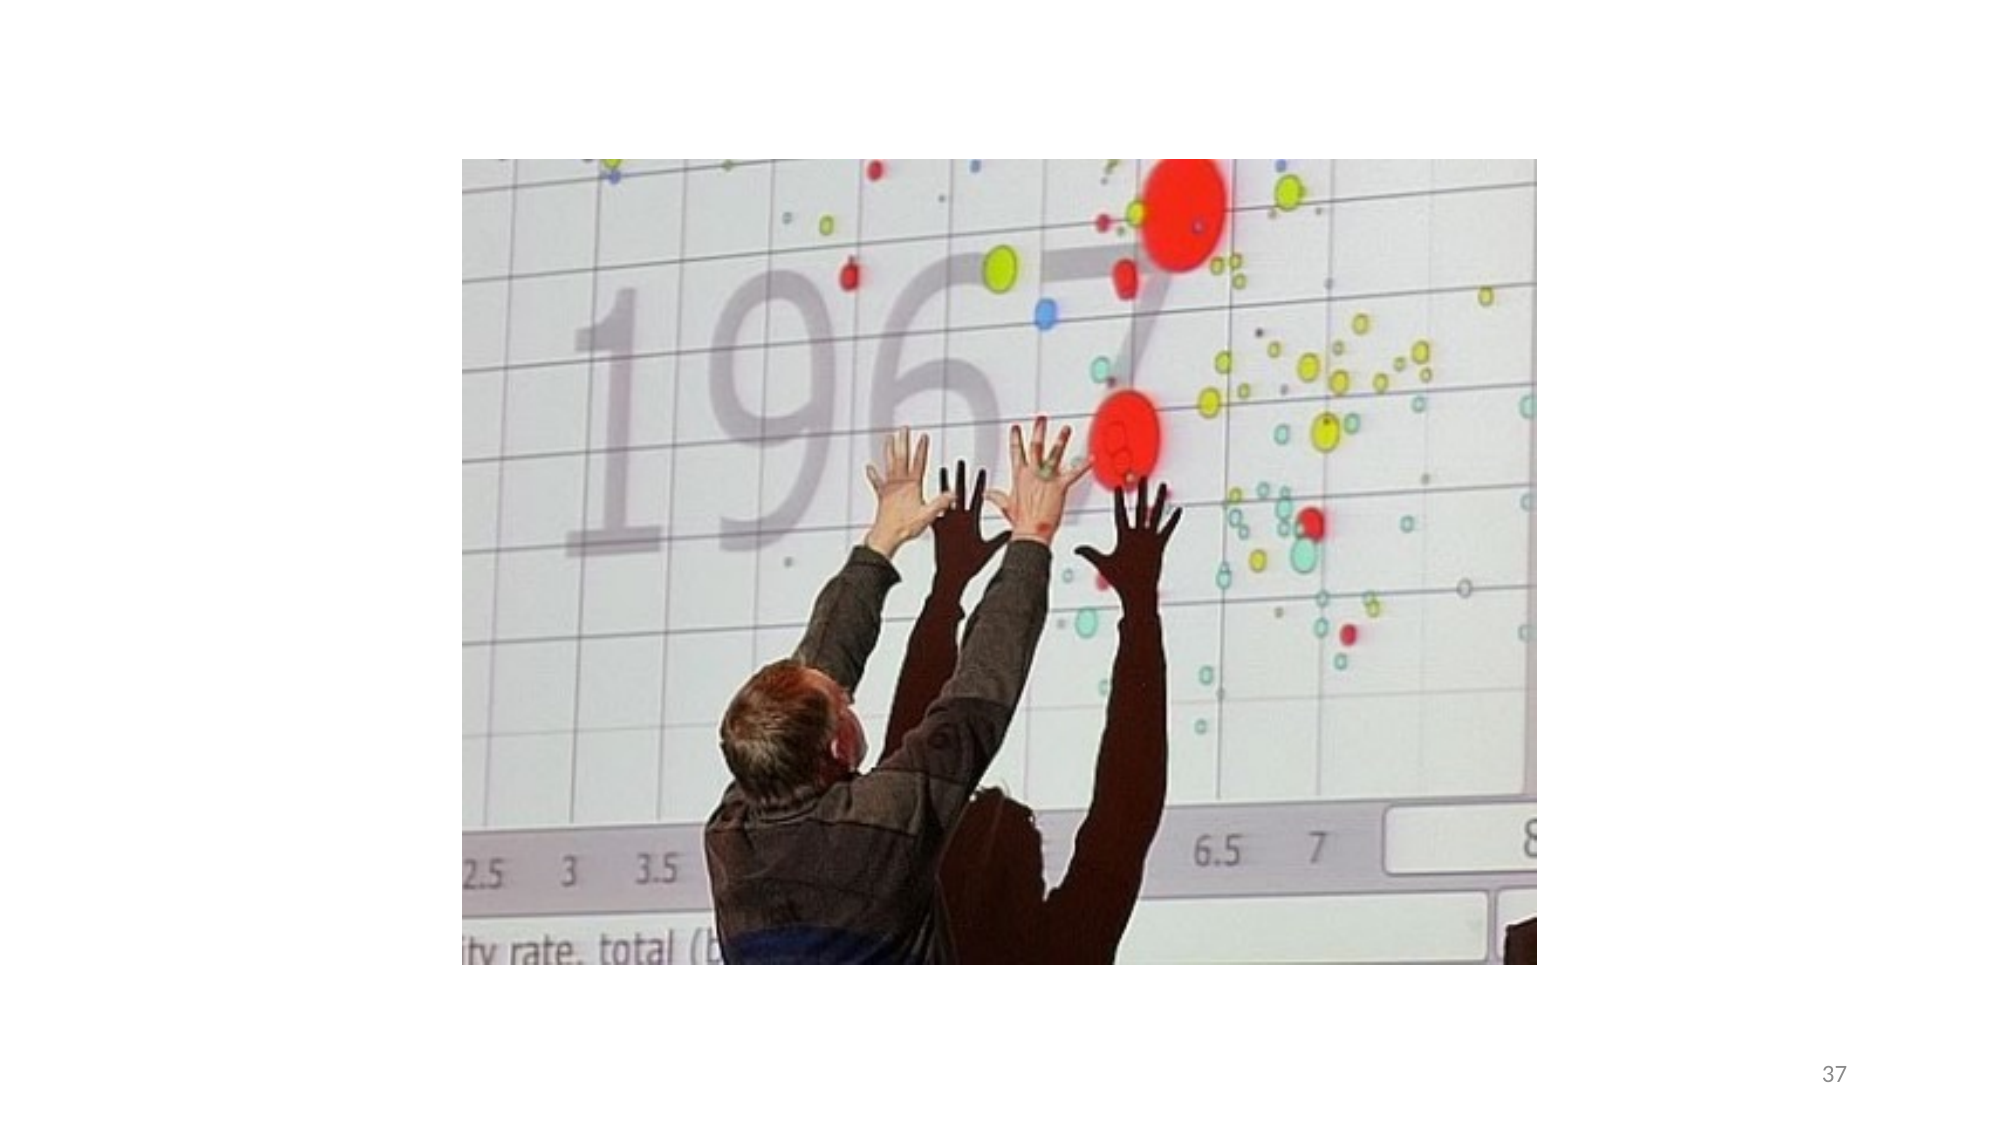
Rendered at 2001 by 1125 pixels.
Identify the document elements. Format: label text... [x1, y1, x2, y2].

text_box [462, 158, 1538, 966]
slide_number 37 [1412, 1042, 1863, 1103]
